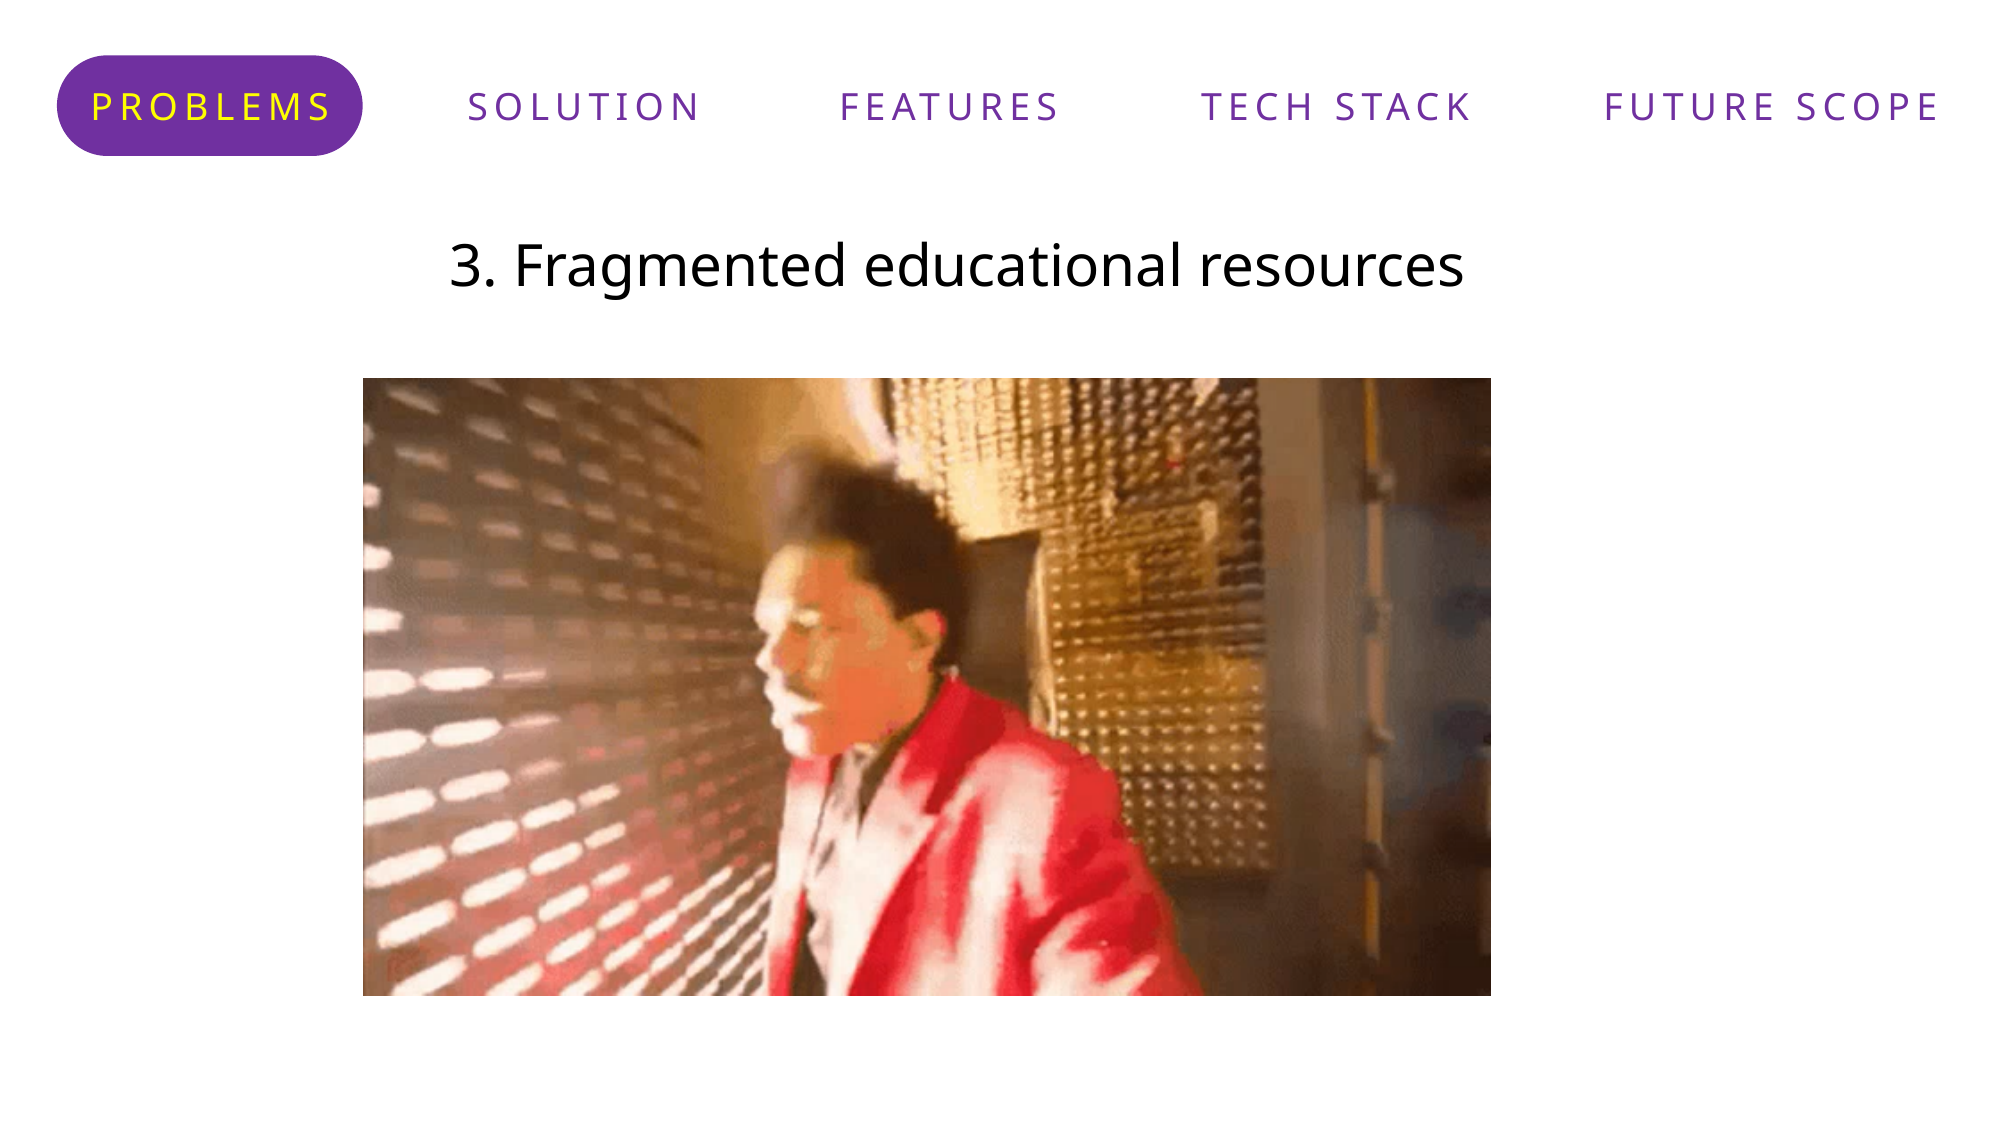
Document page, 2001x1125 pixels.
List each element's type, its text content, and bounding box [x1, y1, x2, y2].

text_box FUTURE SCOPE [1588, 75, 1953, 136]
text_box SOLUTION [452, 75, 714, 136]
text_box TECH STACK [1186, 75, 1484, 136]
text_box FEATURES [824, 75, 1073, 136]
text_box 3. Fragmented educational resources [434, 186, 1966, 306]
text_box [55, 54, 364, 157]
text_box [362, 377, 1492, 997]
text_box PROBLEMS [75, 75, 344, 136]
